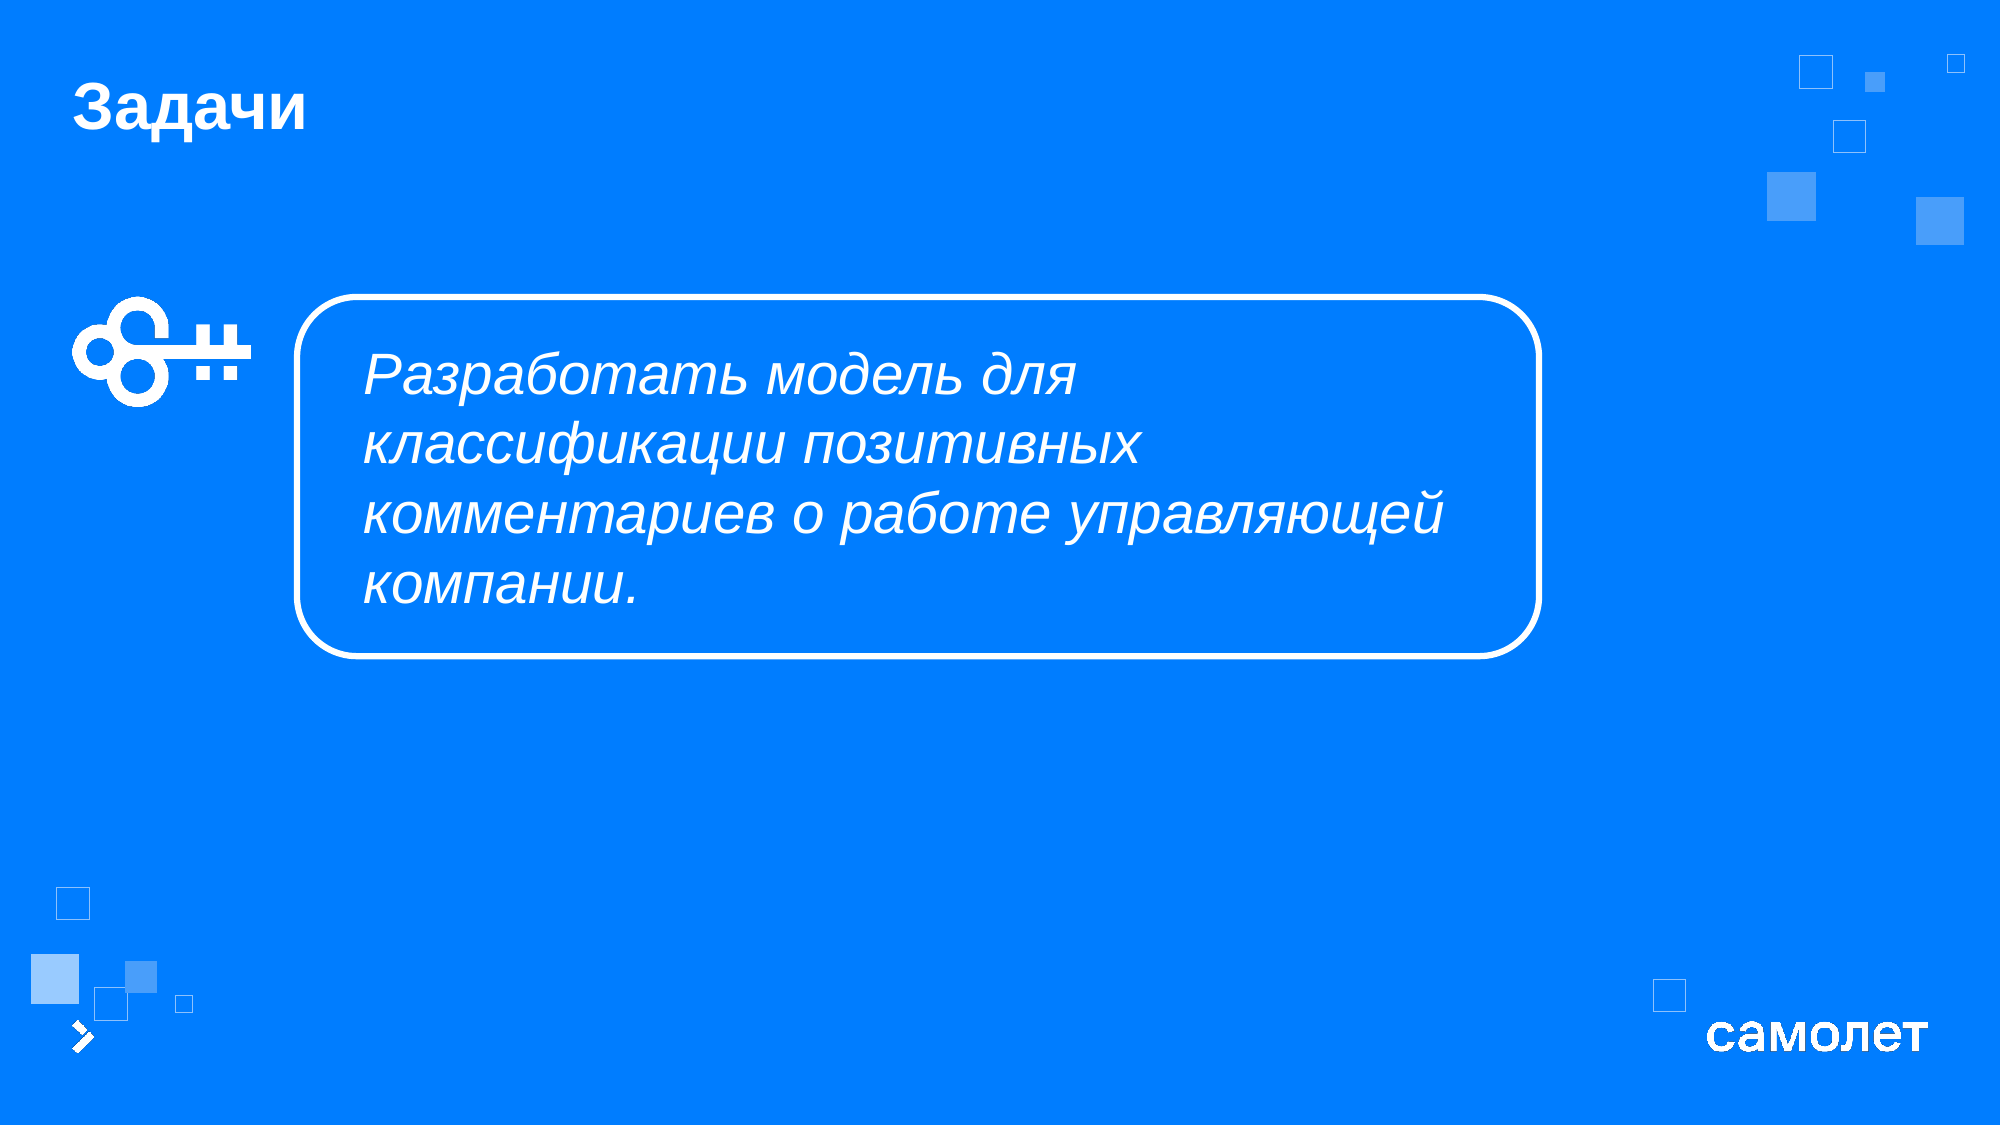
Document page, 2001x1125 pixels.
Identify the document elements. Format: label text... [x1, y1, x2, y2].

text_box [1865, 71, 1886, 92]
text_box [124, 960, 158, 994]
text_box [1767, 172, 1817, 221]
text_box [1915, 196, 1965, 246]
title Задачи [72, 71, 933, 157]
text_box Разработать модель для классификации позитивных комментариев о работе управляющей компании. [349, 328, 1516, 623]
picture [72, 296, 251, 407]
picture [1707, 1021, 1928, 1052]
picture [72, 1020, 94, 1053]
text_box [296, 296, 1540, 657]
text_box [31, 953, 80, 1004]
